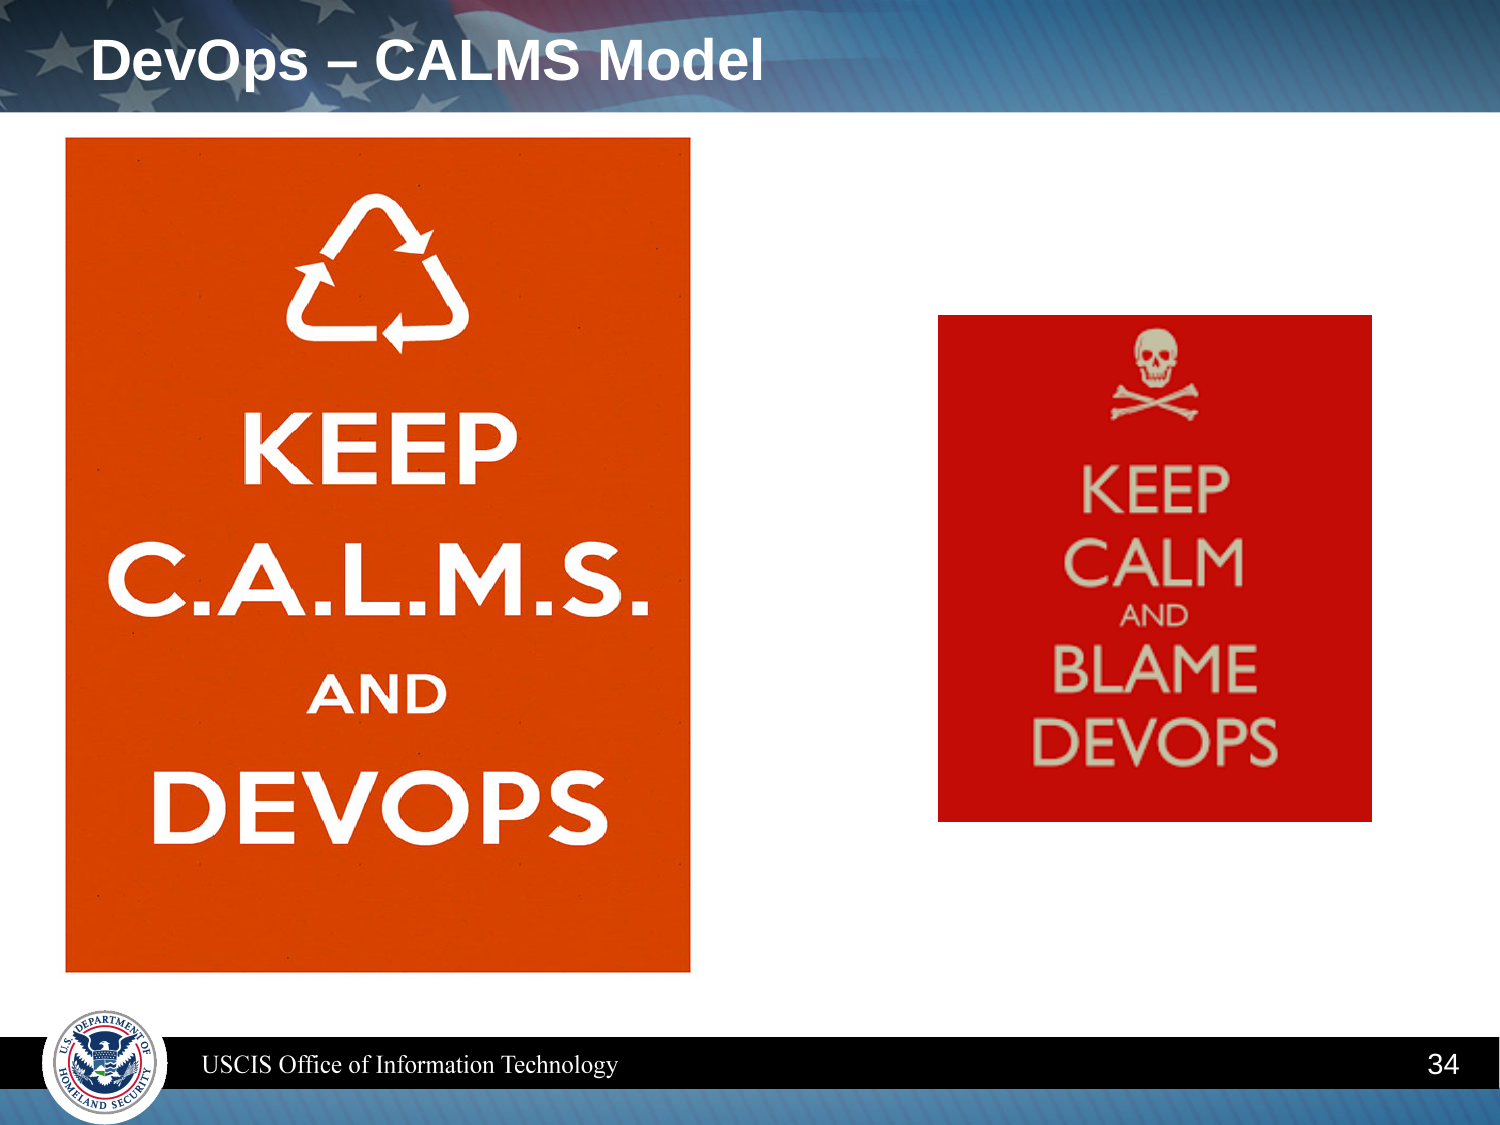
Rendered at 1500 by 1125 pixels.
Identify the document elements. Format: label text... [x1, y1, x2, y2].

slide_number 34 [1227, 1037, 1475, 1090]
picture [57, 129, 699, 979]
picture [937, 315, 1372, 822]
picture [0, 0, 1500, 112]
title DevOps – CALMS Model [75, 0, 1425, 106]
picture [0, 1000, 1500, 1125]
